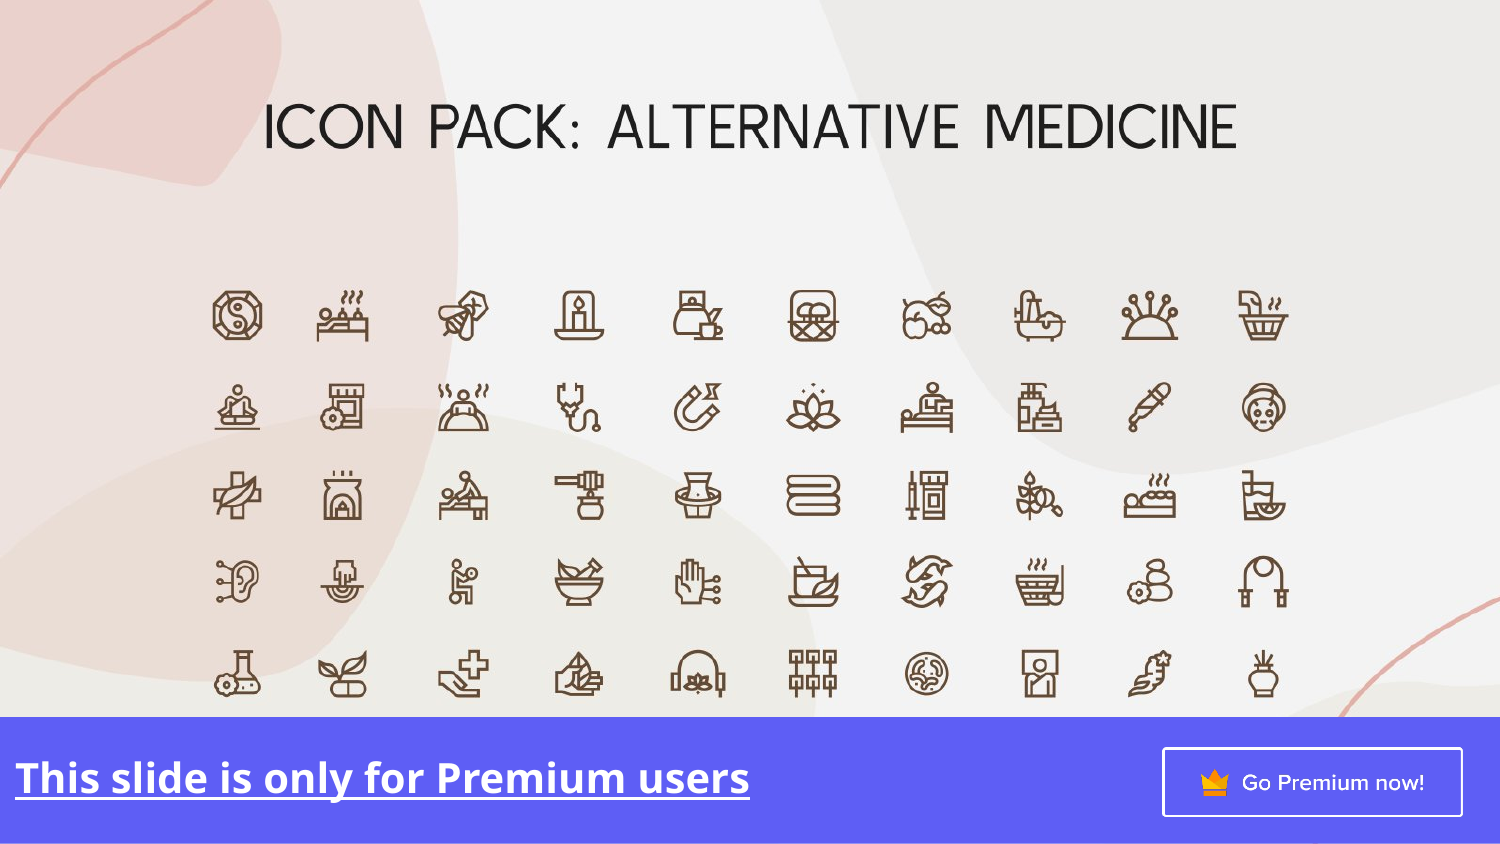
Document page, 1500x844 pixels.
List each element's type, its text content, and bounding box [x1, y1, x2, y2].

picture [1162, 747, 1463, 817]
picture [0, 0, 1500, 717]
text_box This slide is only for Premium users [0, 717, 1500, 844]
